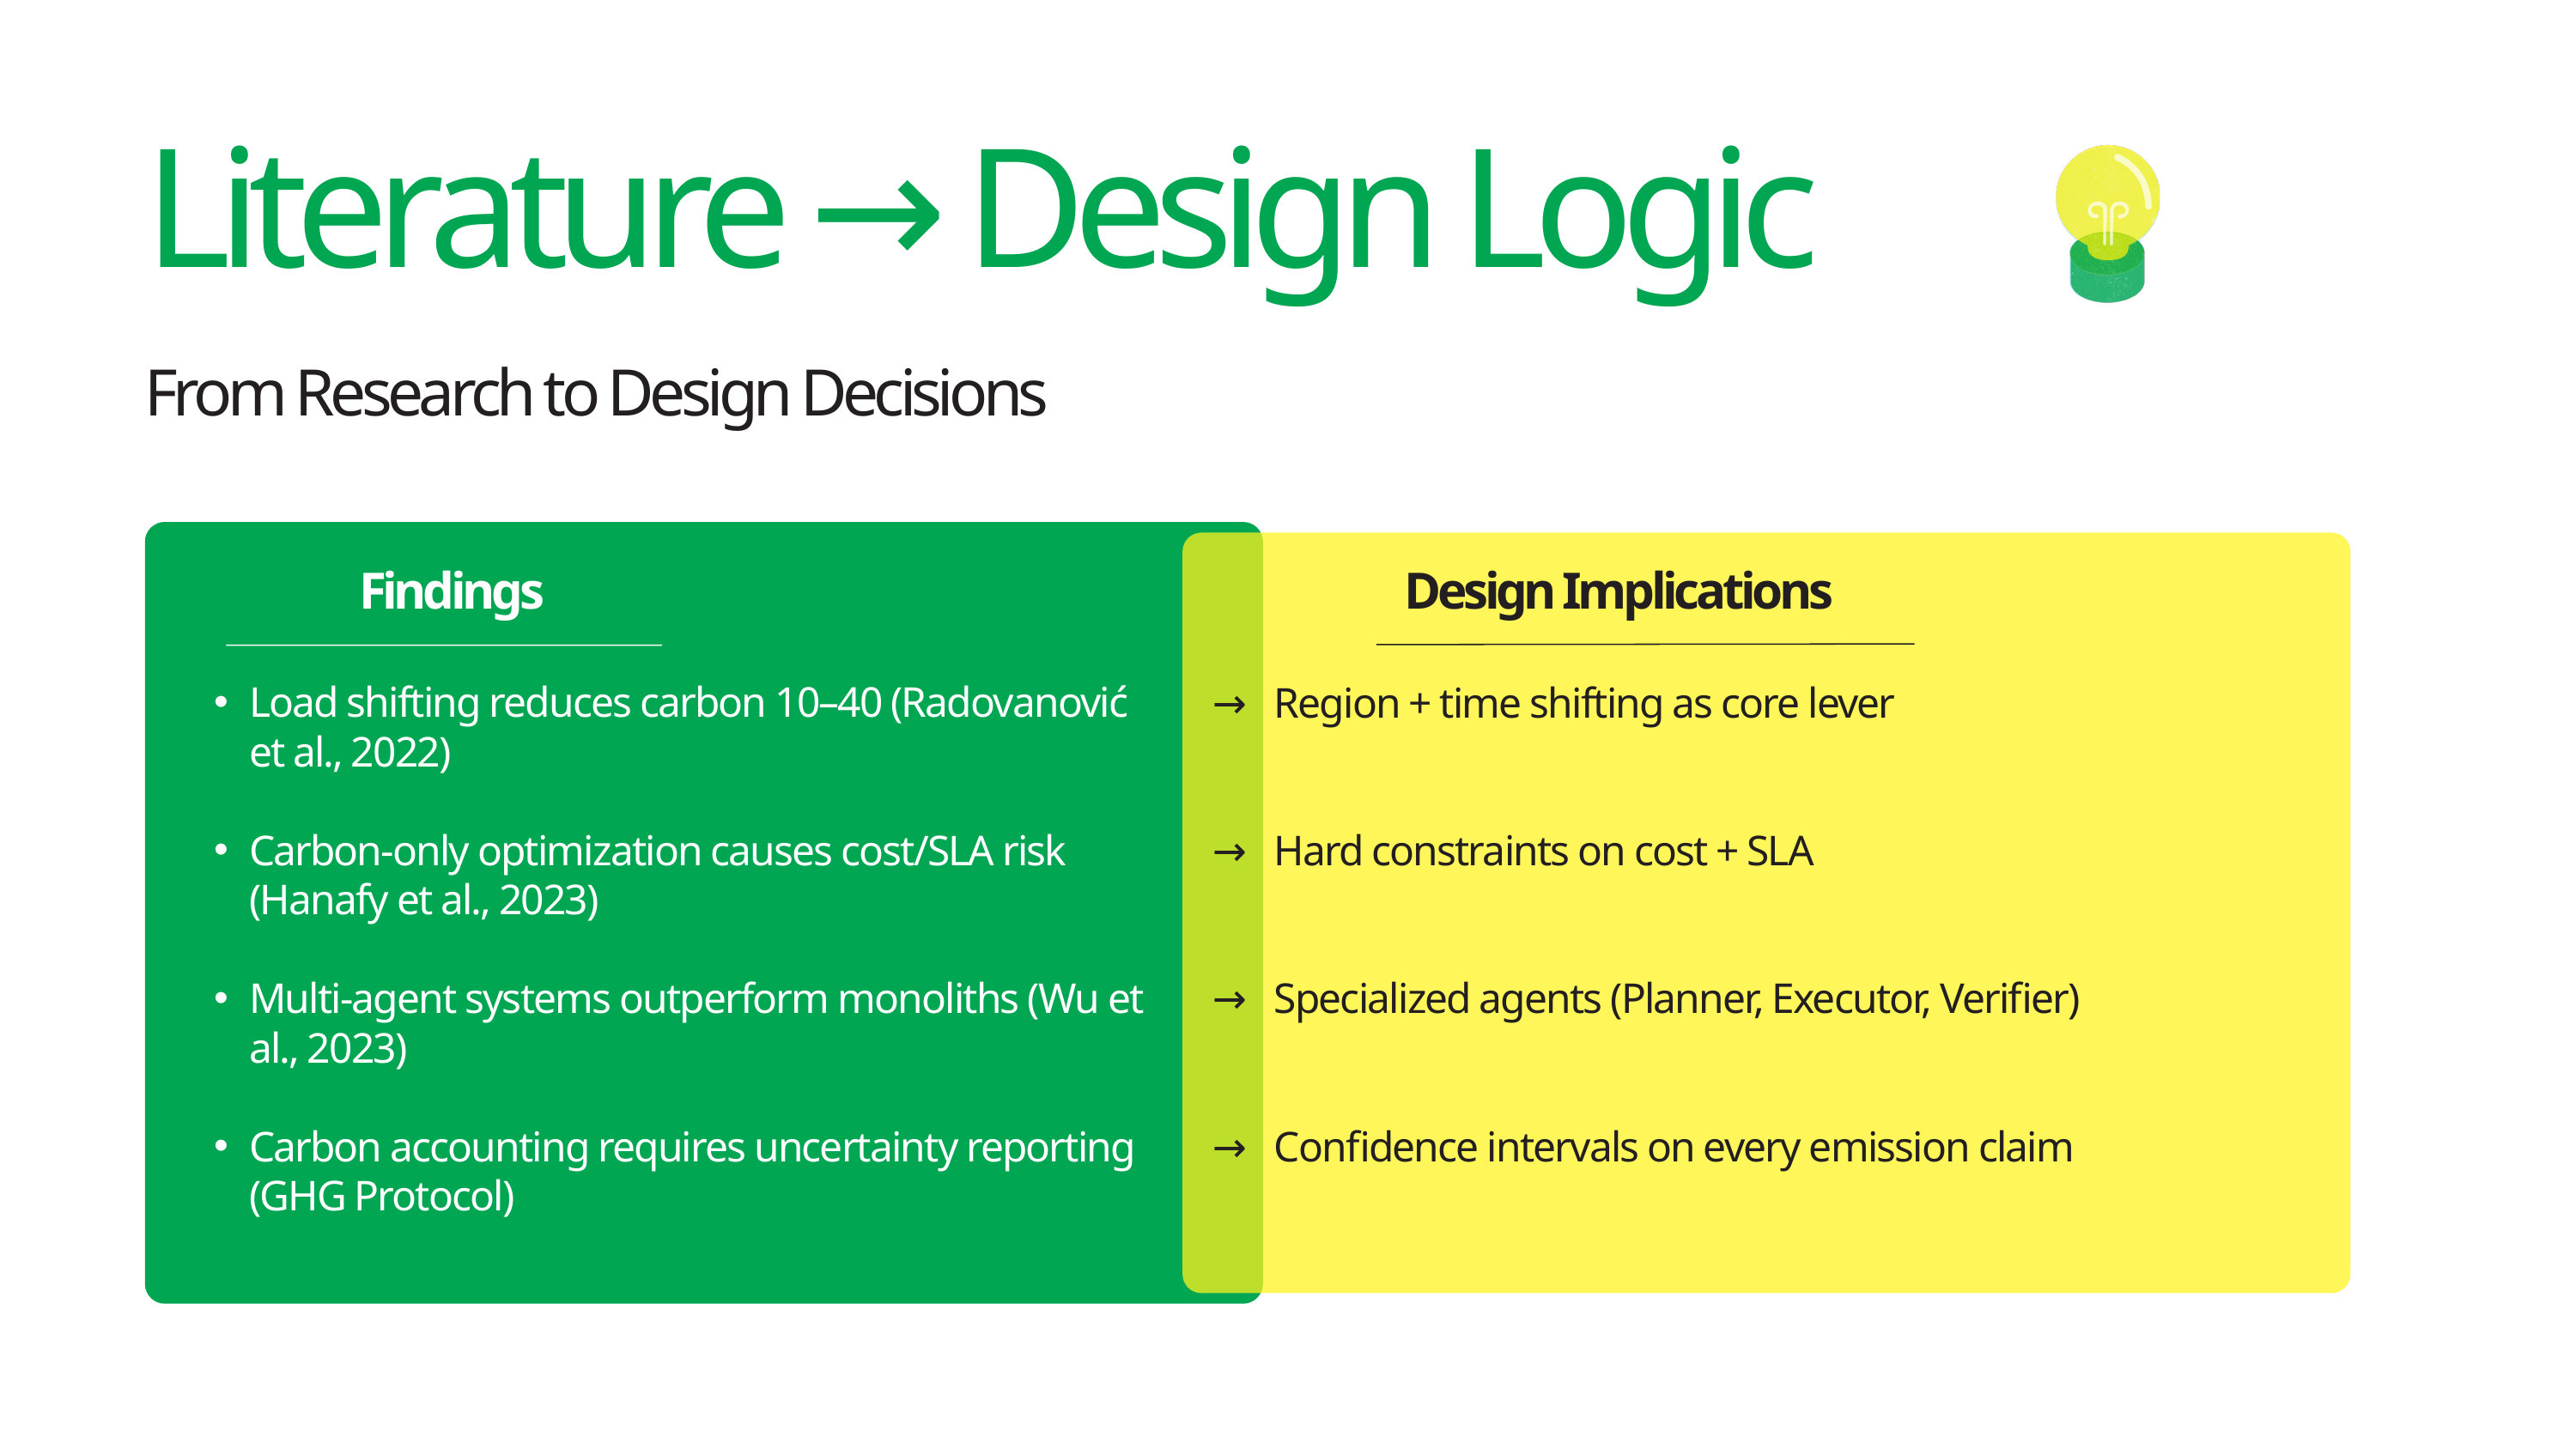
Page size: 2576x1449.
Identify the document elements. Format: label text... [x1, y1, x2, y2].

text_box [1182, 532, 2351, 1294]
text_box Literature → Design Logic [144, 156, 2056, 301]
text_box [2056, 144, 2160, 305]
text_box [144, 521, 1264, 1304]
text_box From Research to Design Decisions [144, 358, 1417, 429]
